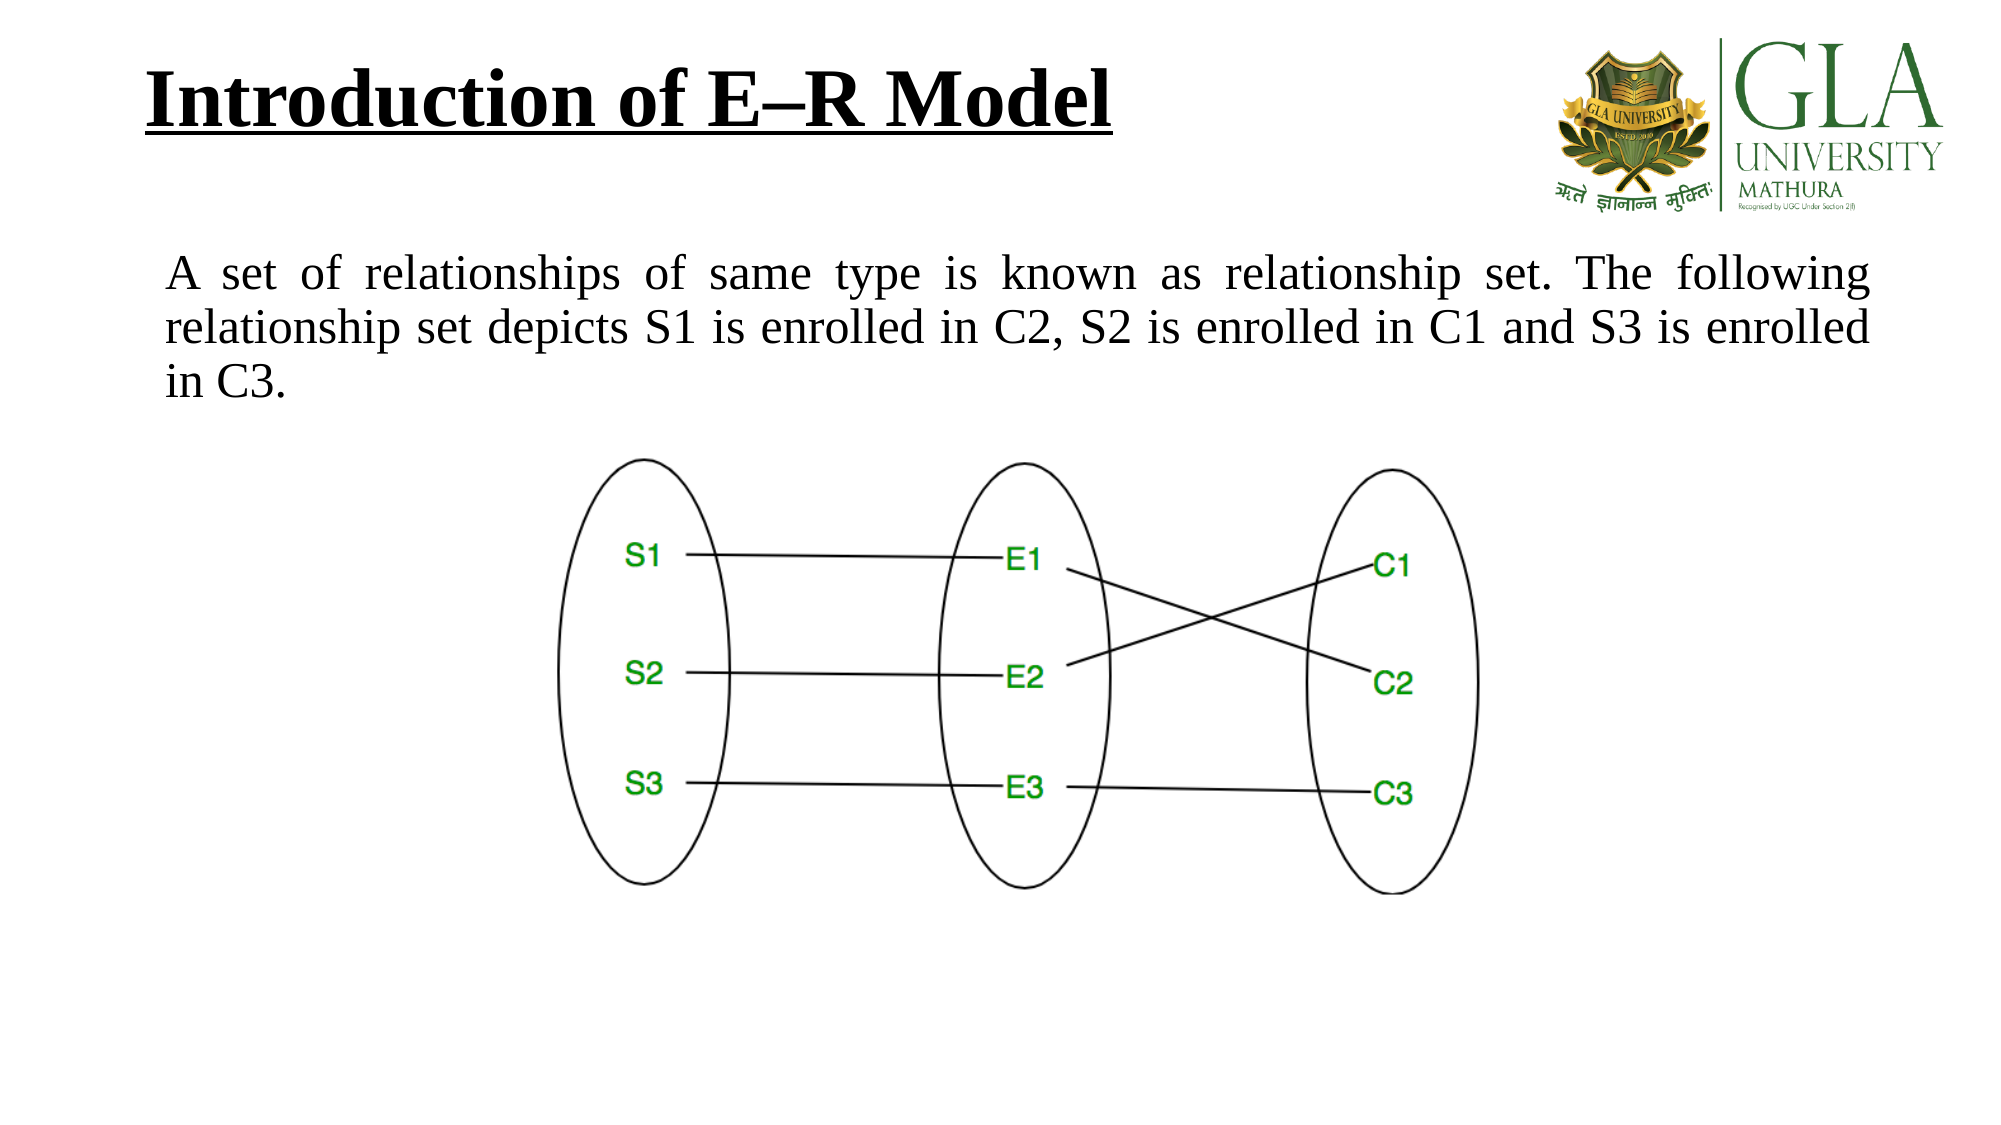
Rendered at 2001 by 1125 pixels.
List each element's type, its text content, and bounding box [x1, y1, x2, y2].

list A set of relationships of same type is known as relationship set. The following relationship set depicts S1 is enrolled in C2, S2 is enrolled in C1 and S3 is enrolled in C3. [150, 238, 1888, 1000]
picture [532, 432, 1505, 920]
title Introduction of E–R Model [130, 20, 1502, 179]
picture [1502, 0, 1998, 239]
